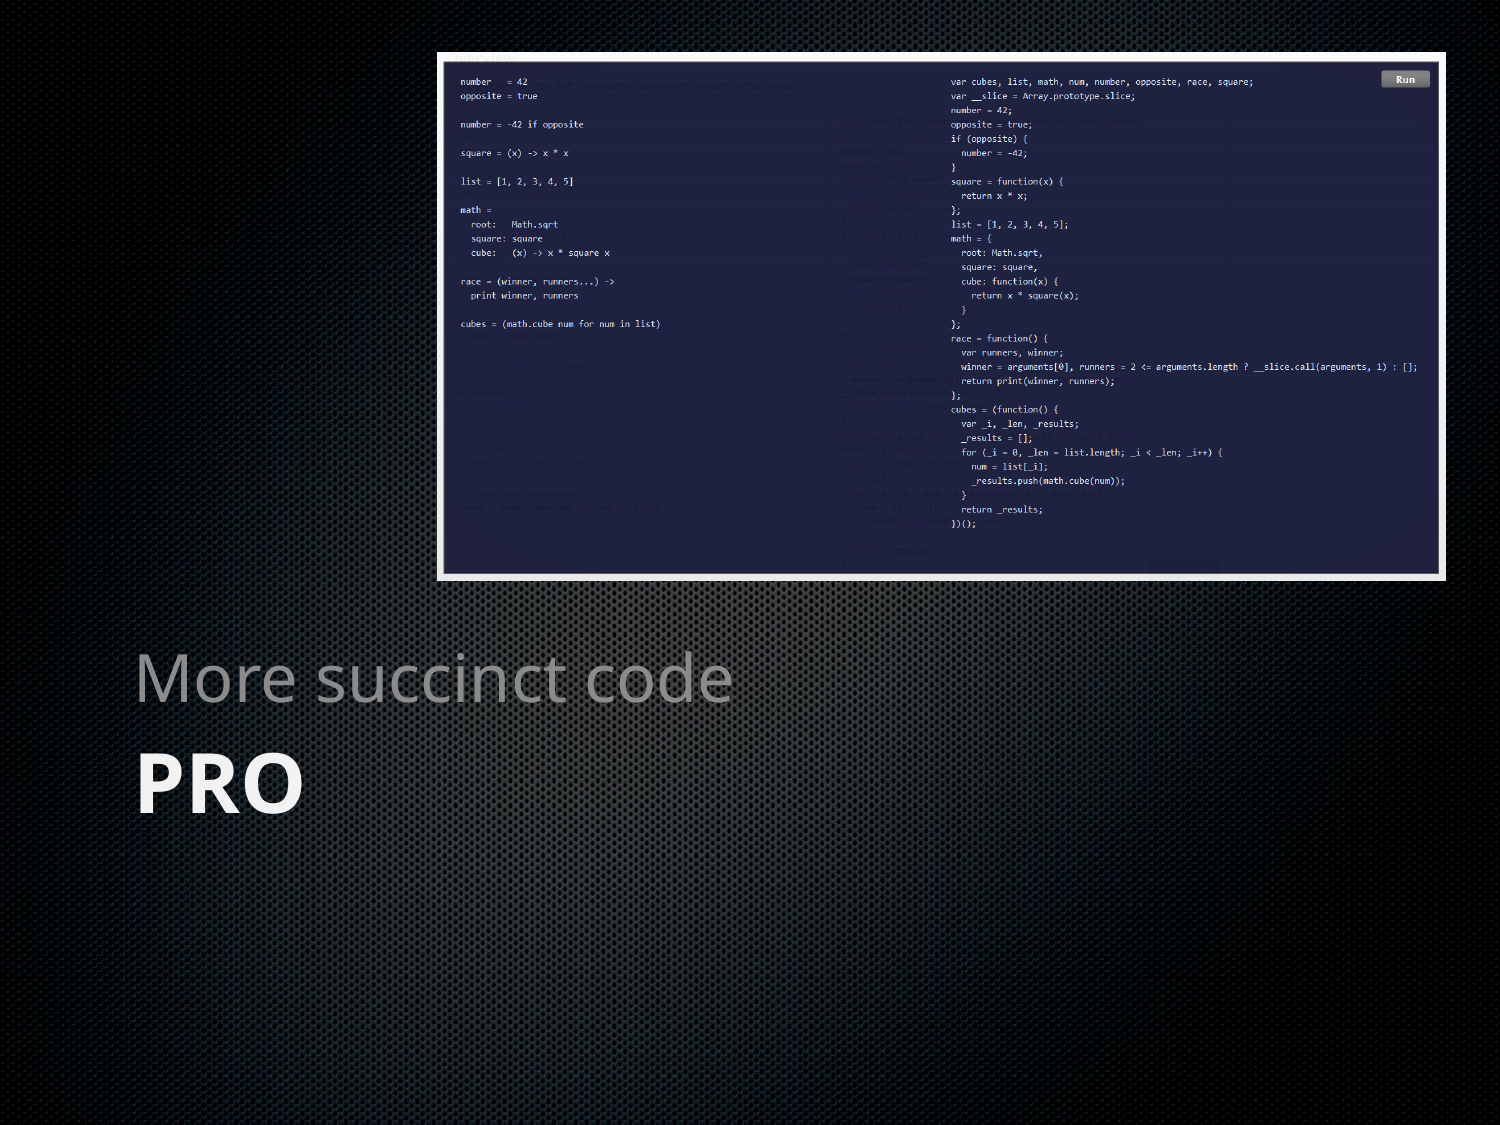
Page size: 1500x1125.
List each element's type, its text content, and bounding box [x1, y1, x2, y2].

list More succinct code [118, 476, 1394, 723]
title Pro [118, 723, 1394, 947]
picture [0, 0, 1500, 1125]
